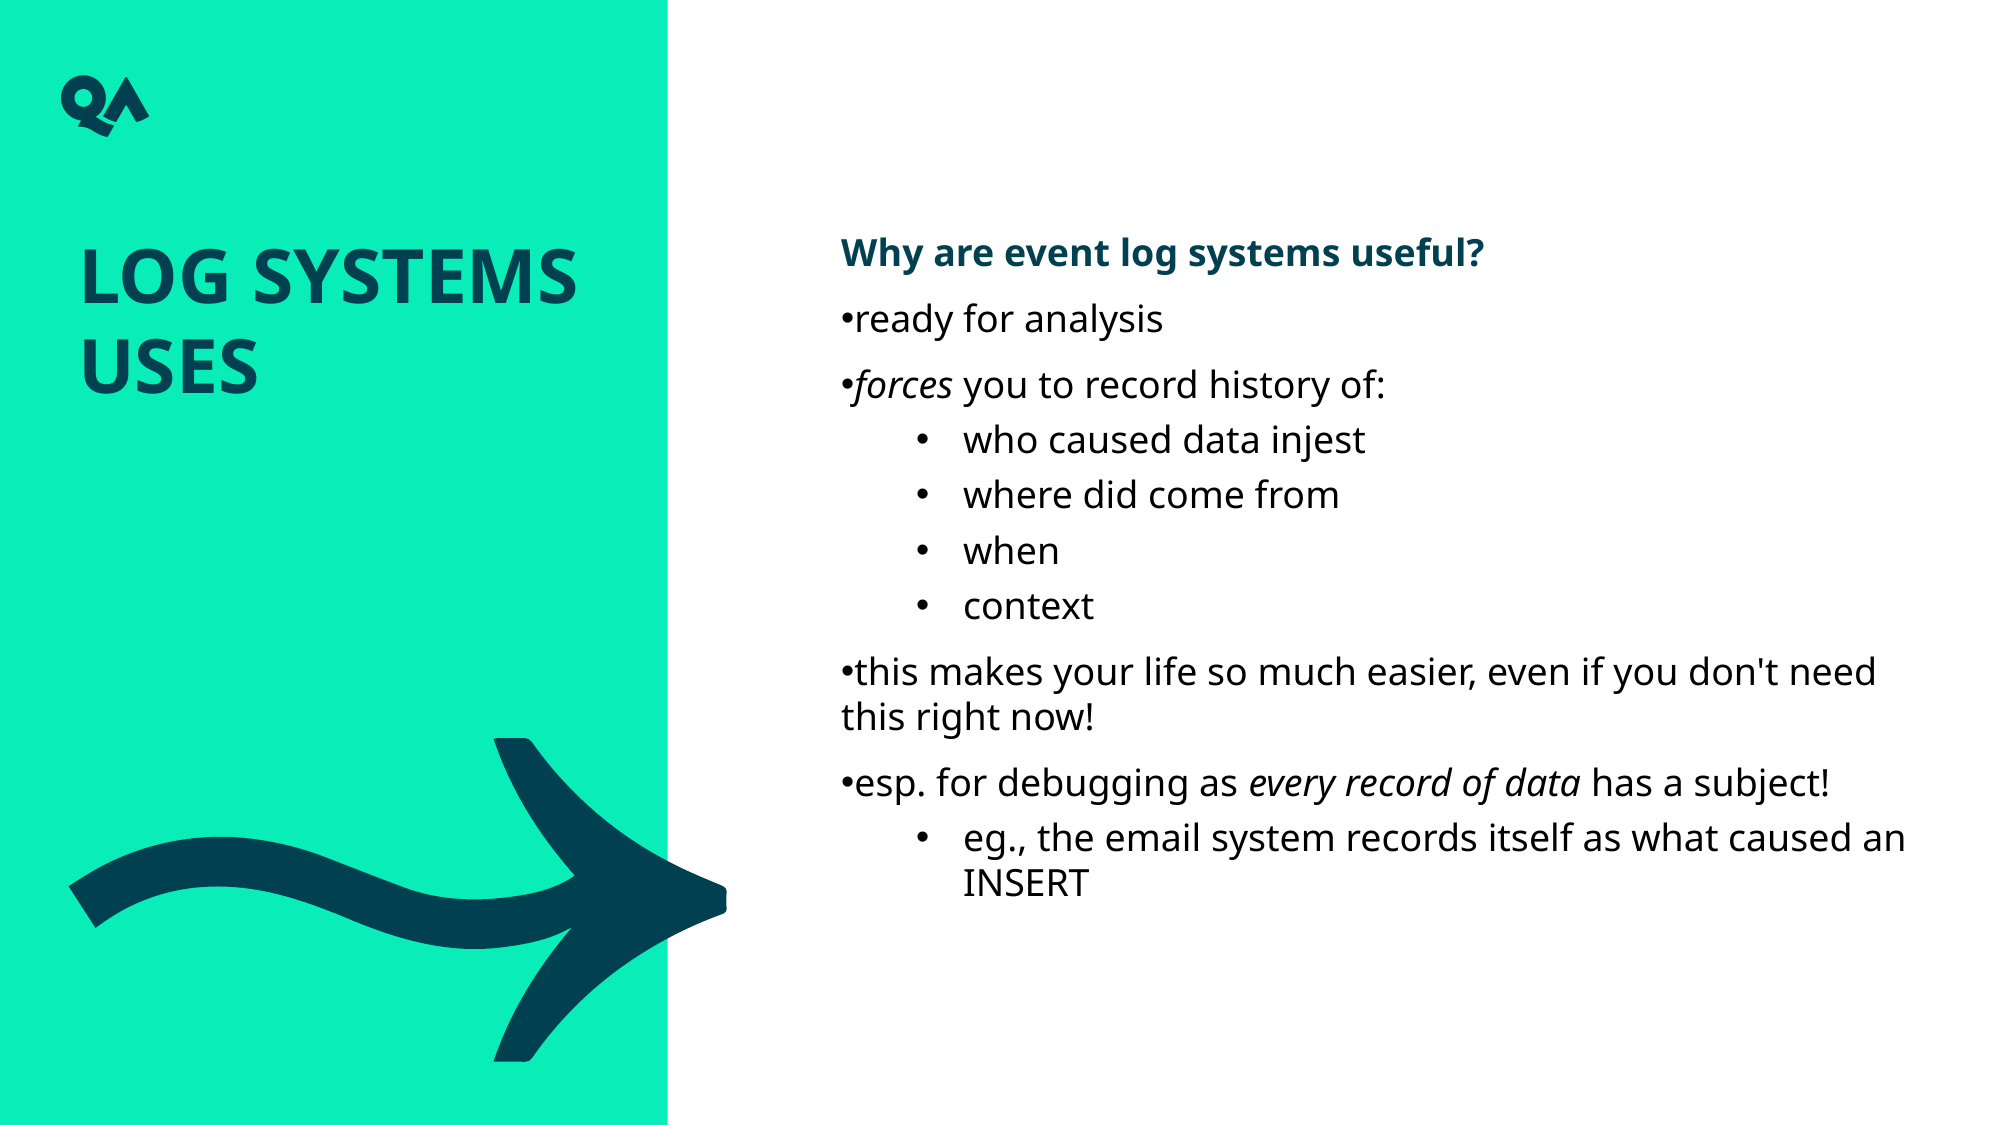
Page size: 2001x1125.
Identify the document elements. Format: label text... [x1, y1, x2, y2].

list Log systems uses [63, 221, 628, 673]
picture [44, 61, 166, 148]
list Why are event log systems useful? ready for analysis forces you to record history of: who caused data injest where did come from when context this makes your life so much easier, even if you don't need this right now! esp. for debugging as every record of data has a subject! eg., the email system records itself as what caused an INSERT [826, 221, 1937, 1061]
